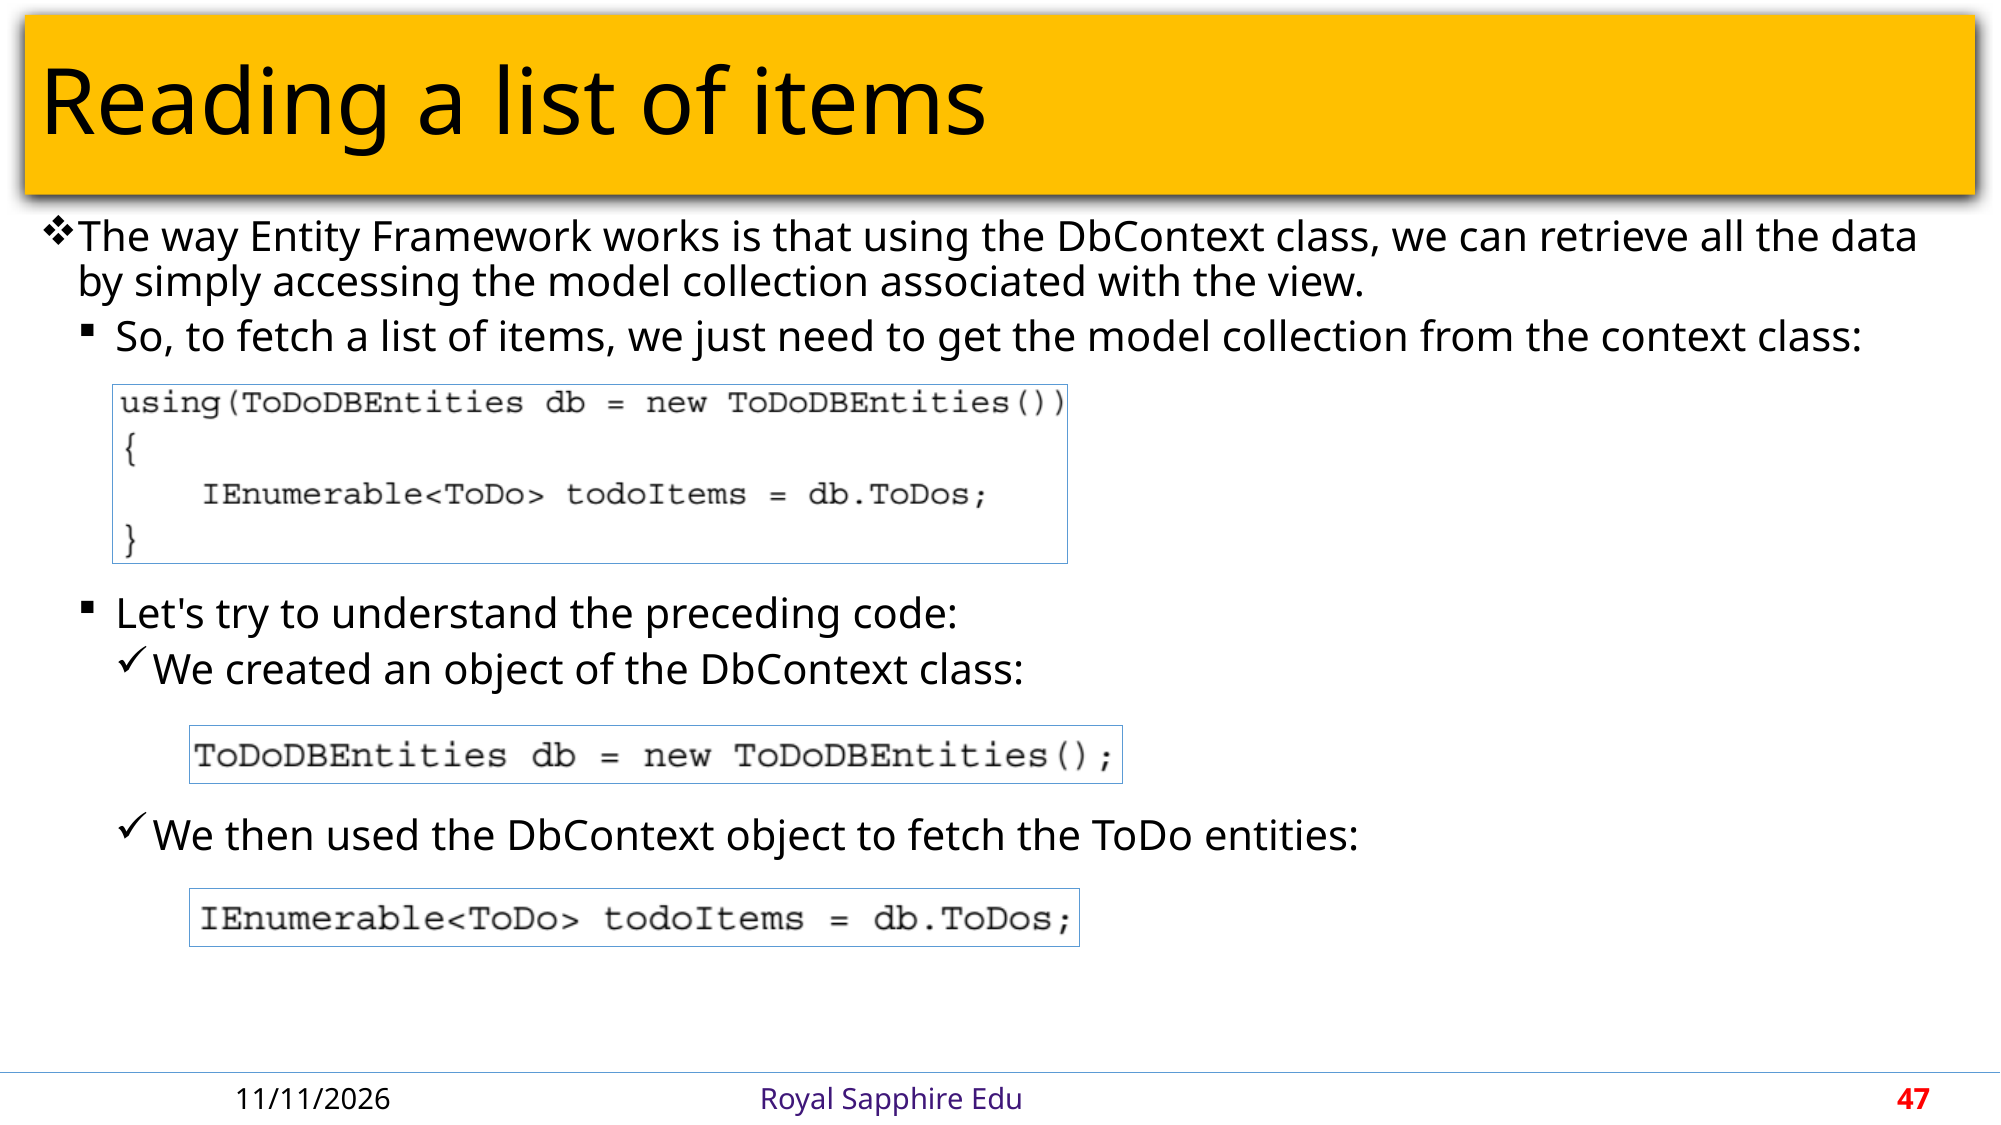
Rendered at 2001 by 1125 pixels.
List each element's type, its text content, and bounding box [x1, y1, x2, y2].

list The way Entity Framework works is that using the DbContext class, we can retrieve all the data by simply accessing the model collection associated with the view. So, to fetch a list of items, we just need to get the model collection from the context class: Let's try to understand the preceding code: We created an object of the DbContext class: We then used the DbContext object to fetch the ToDo entities: [24, 208, 1975, 1063]
title Reading a list of items [24, 14, 1975, 195]
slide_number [220, 1072, 671, 1115]
footer Royal Sapphire Edu [745, 1072, 1421, 1115]
slide_number 47 [1495, 1072, 1946, 1115]
picture [112, 384, 1068, 564]
picture [189, 888, 1080, 947]
picture [189, 725, 1123, 784]
